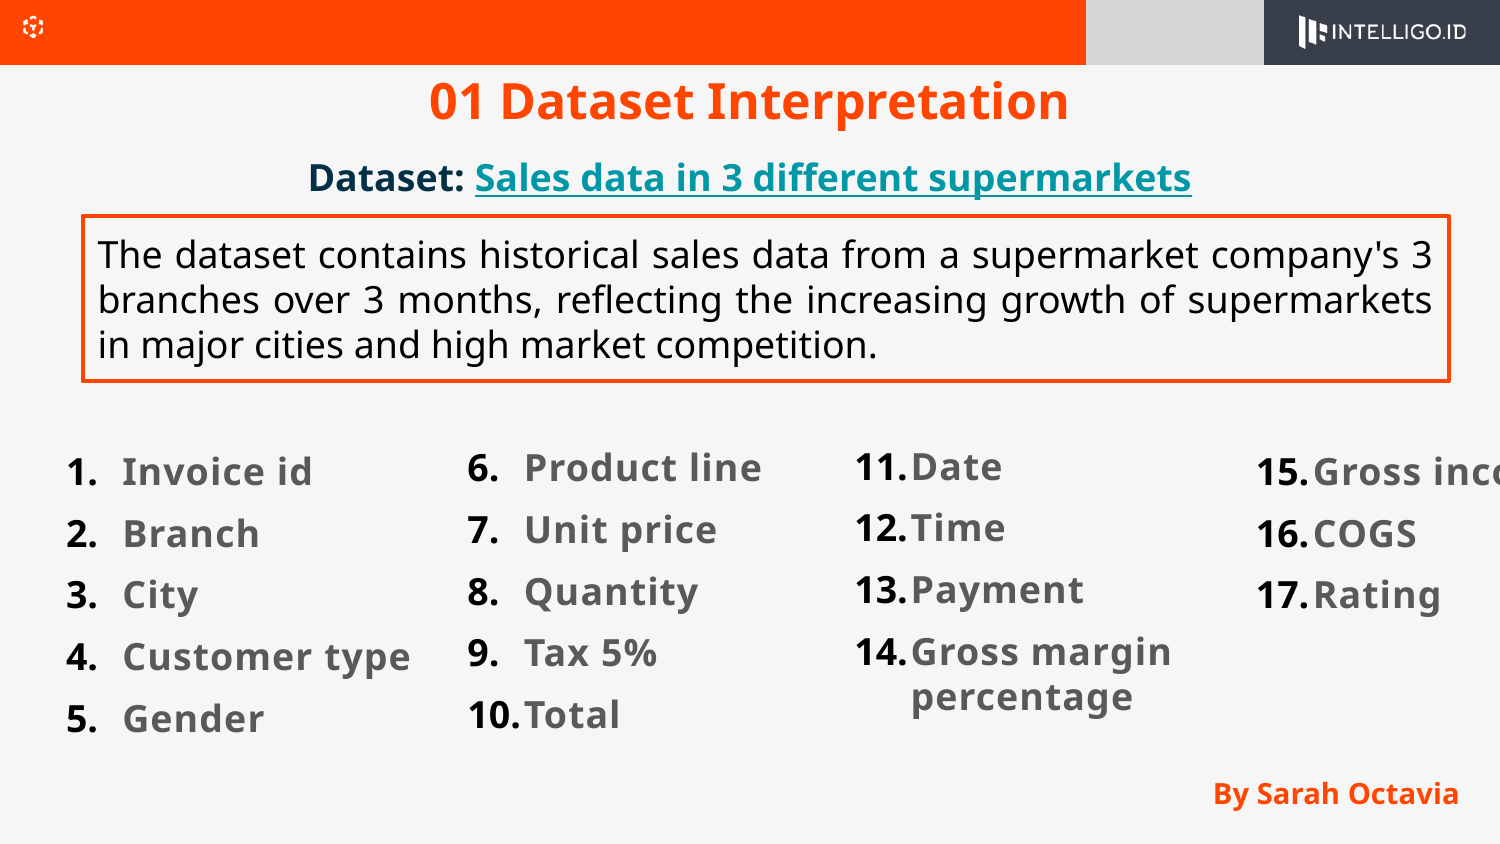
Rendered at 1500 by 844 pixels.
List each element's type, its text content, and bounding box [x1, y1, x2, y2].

title 01 Dataset Interpretation [51, 54, 1449, 139]
text_box Gross income COGS Rating [1239, 431, 1500, 633]
text_box Product line Unit price Quantity Tax 5% Total [451, 427, 895, 753]
text_box Dataset: Sales data in 3 different supermarkets [51, 139, 1449, 234]
text_box The dataset contains historical sales data from a supermarket company's 3 branches over 3 months, reflecting the increasing growth of supermarkets in major cities and high market competition. [81, 214, 1451, 383]
text_box By Sarah Octavia [1158, 760, 1500, 826]
picture [0, 0, 1500, 844]
text_box Date Time Payment Gross margin percentage [837, 425, 1282, 734]
text_box Invoice id Branch City Customer type Gender [49, 431, 494, 757]
